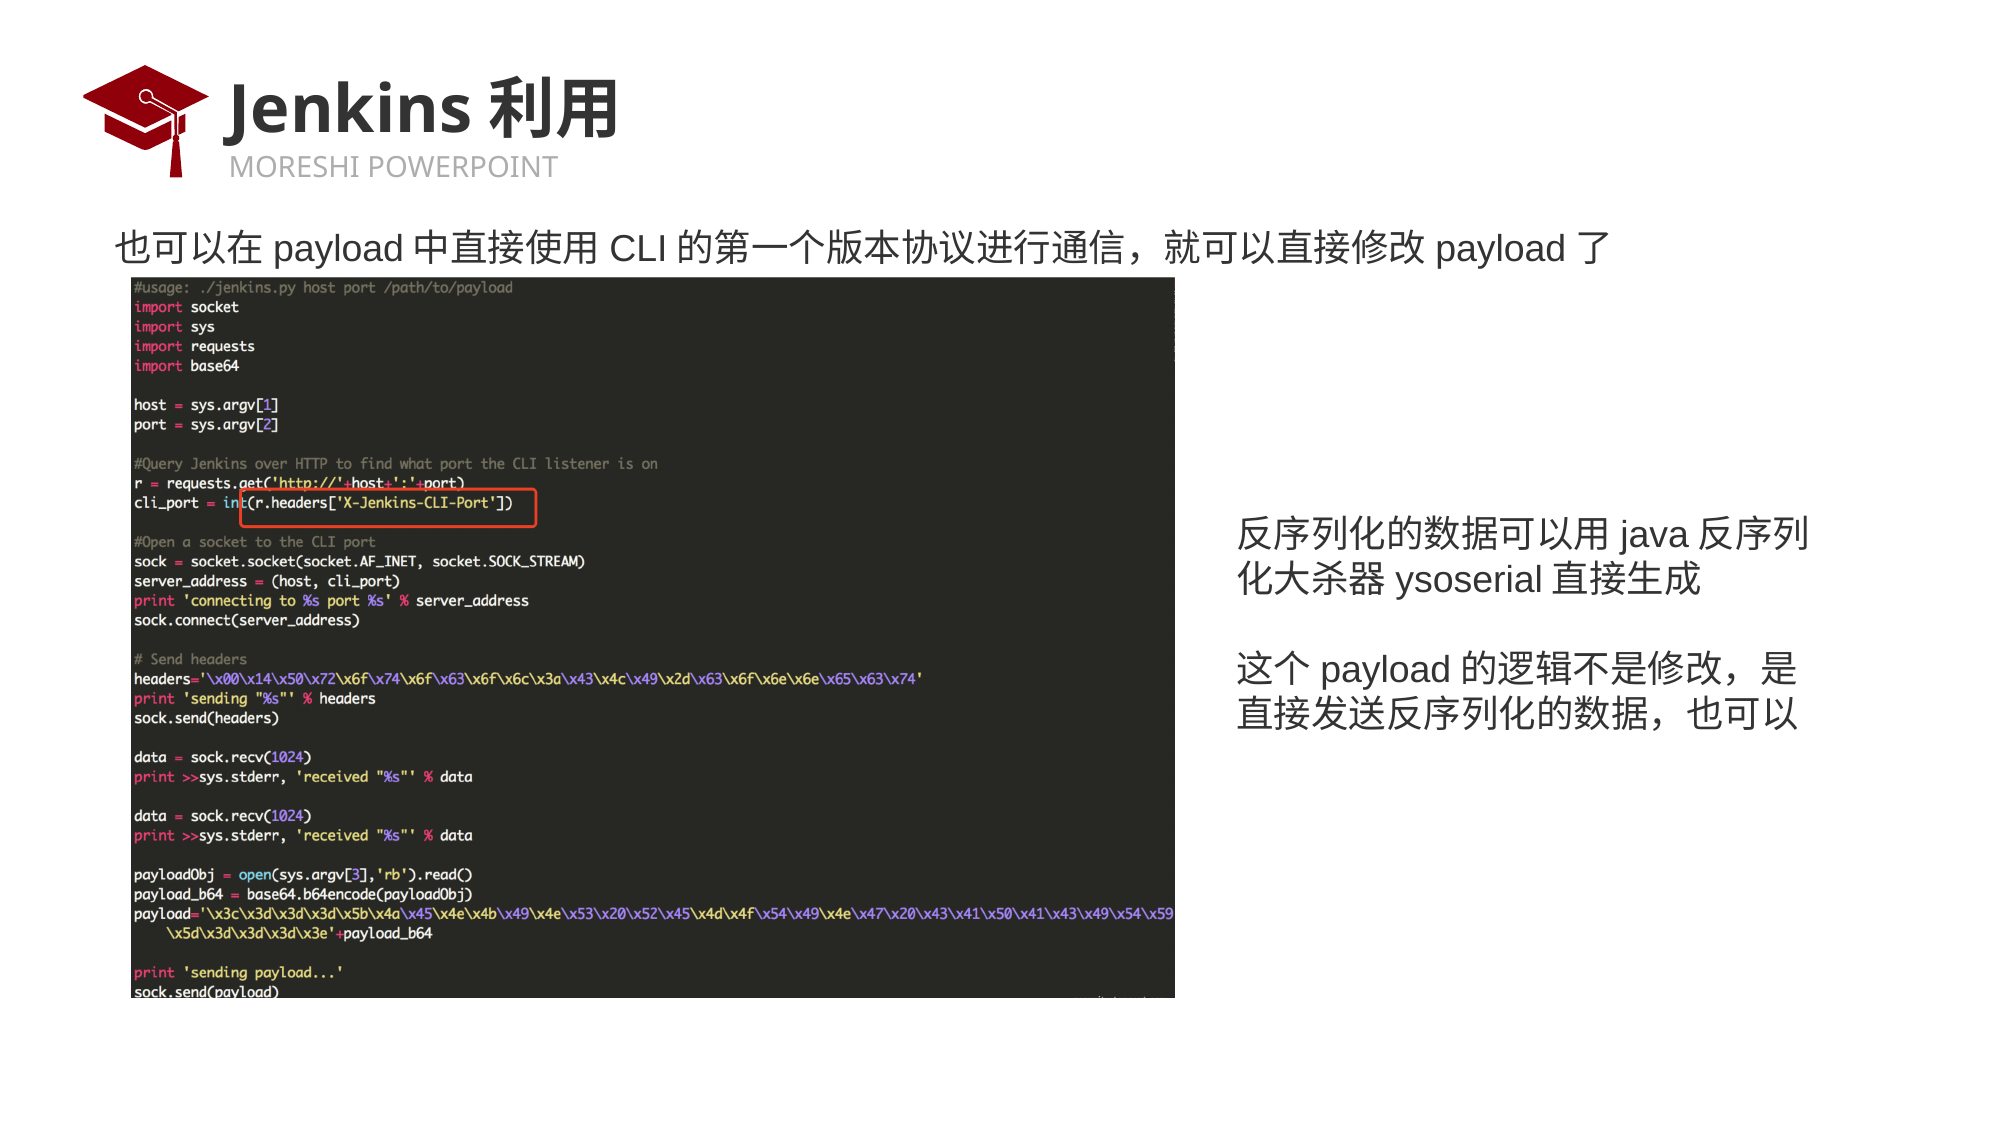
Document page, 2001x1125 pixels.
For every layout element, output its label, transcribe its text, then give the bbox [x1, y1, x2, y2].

text_box 反序列化的数据可以用java反序列化大杀器ysoserial直接生成 这个payload的逻辑不是修改，是直接发送反序列化的数据，也可以 [1221, 502, 1838, 743]
text_box 也可以在payload中直接使用CLI的第一个版本协议进行通信，就可以直接修改payload了 [99, 216, 1658, 277]
title Jenkins利用 [213, 55, 1709, 168]
picture [131, 277, 1175, 998]
